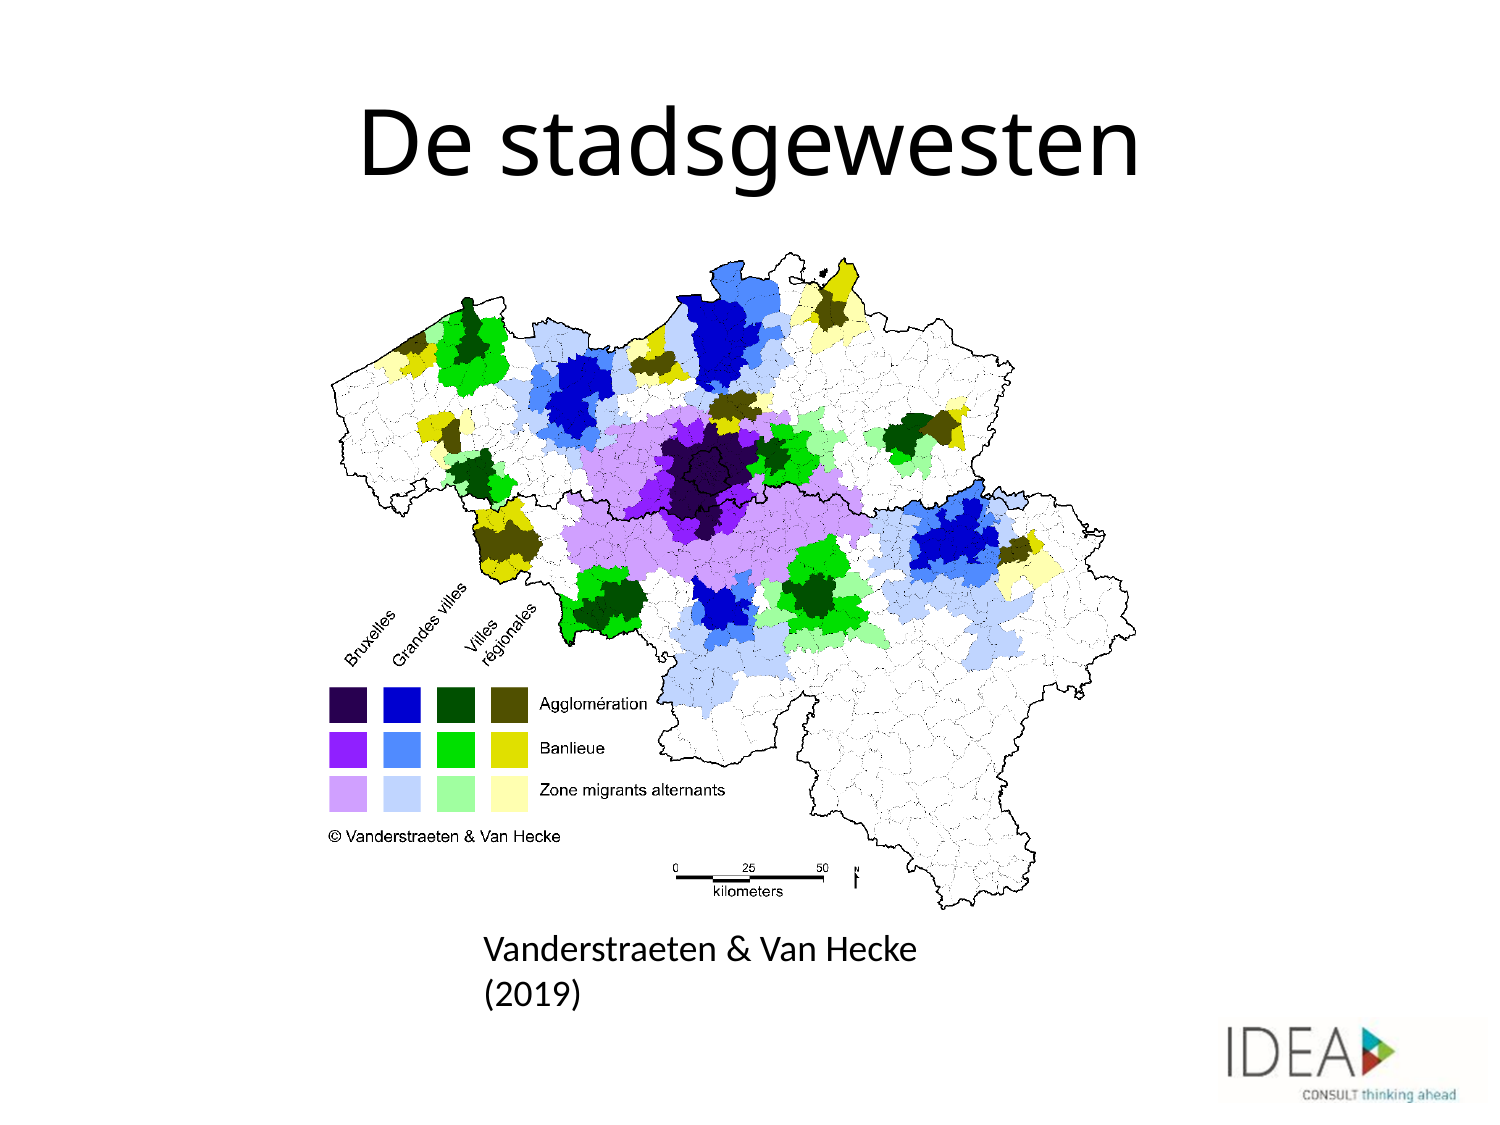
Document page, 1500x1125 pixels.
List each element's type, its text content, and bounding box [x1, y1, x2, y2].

picture [1218, 1017, 1488, 1103]
text_box Vanderstraeten & Van Hecke (2019) [468, 947, 1029, 1022]
picture [230, 228, 1235, 939]
title De stadsgewesten [75, 45, 1425, 233]
